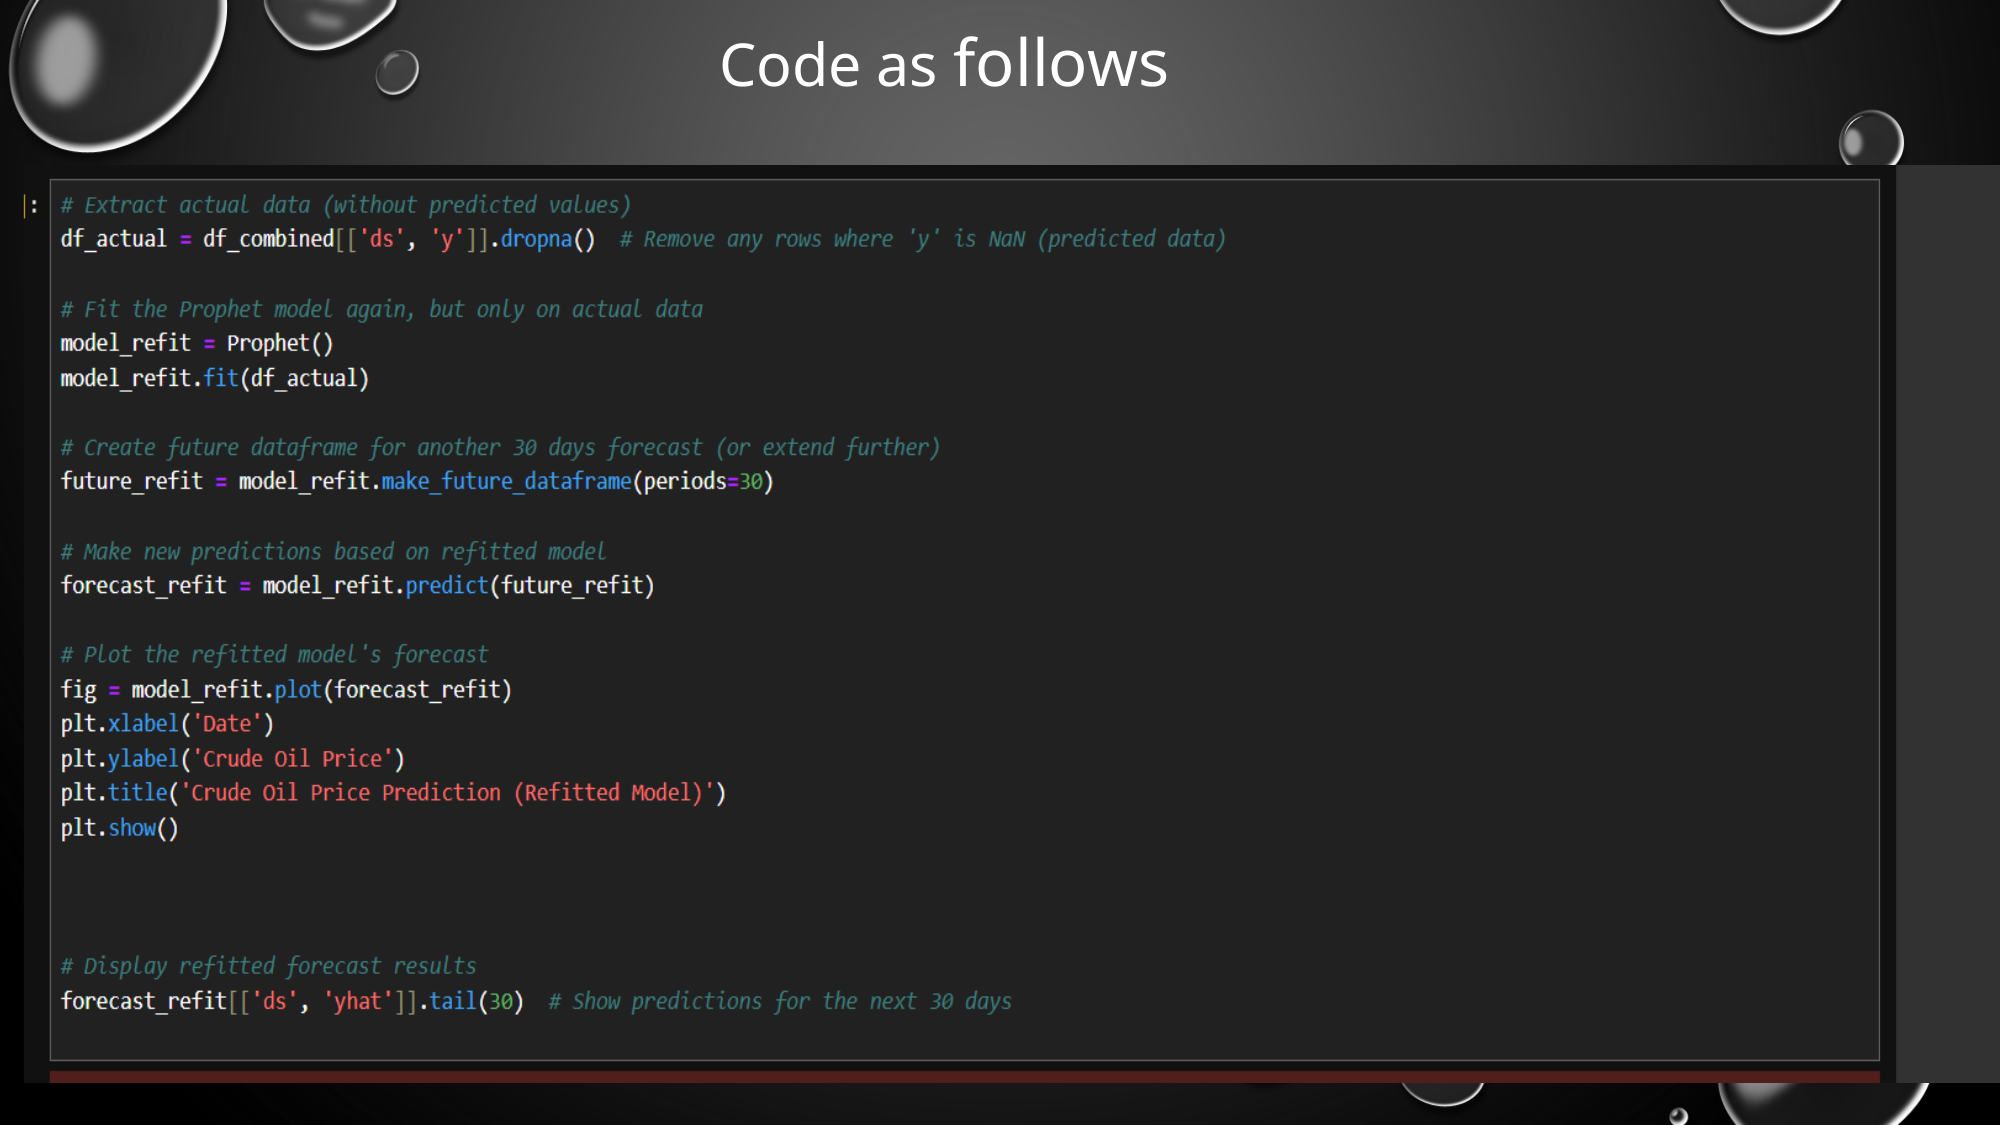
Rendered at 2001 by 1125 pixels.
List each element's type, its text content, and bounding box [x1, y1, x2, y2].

picture [0, 0, 2000, 1125]
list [23, 164, 2000, 1084]
title Code as follows [94, 21, 1795, 108]
